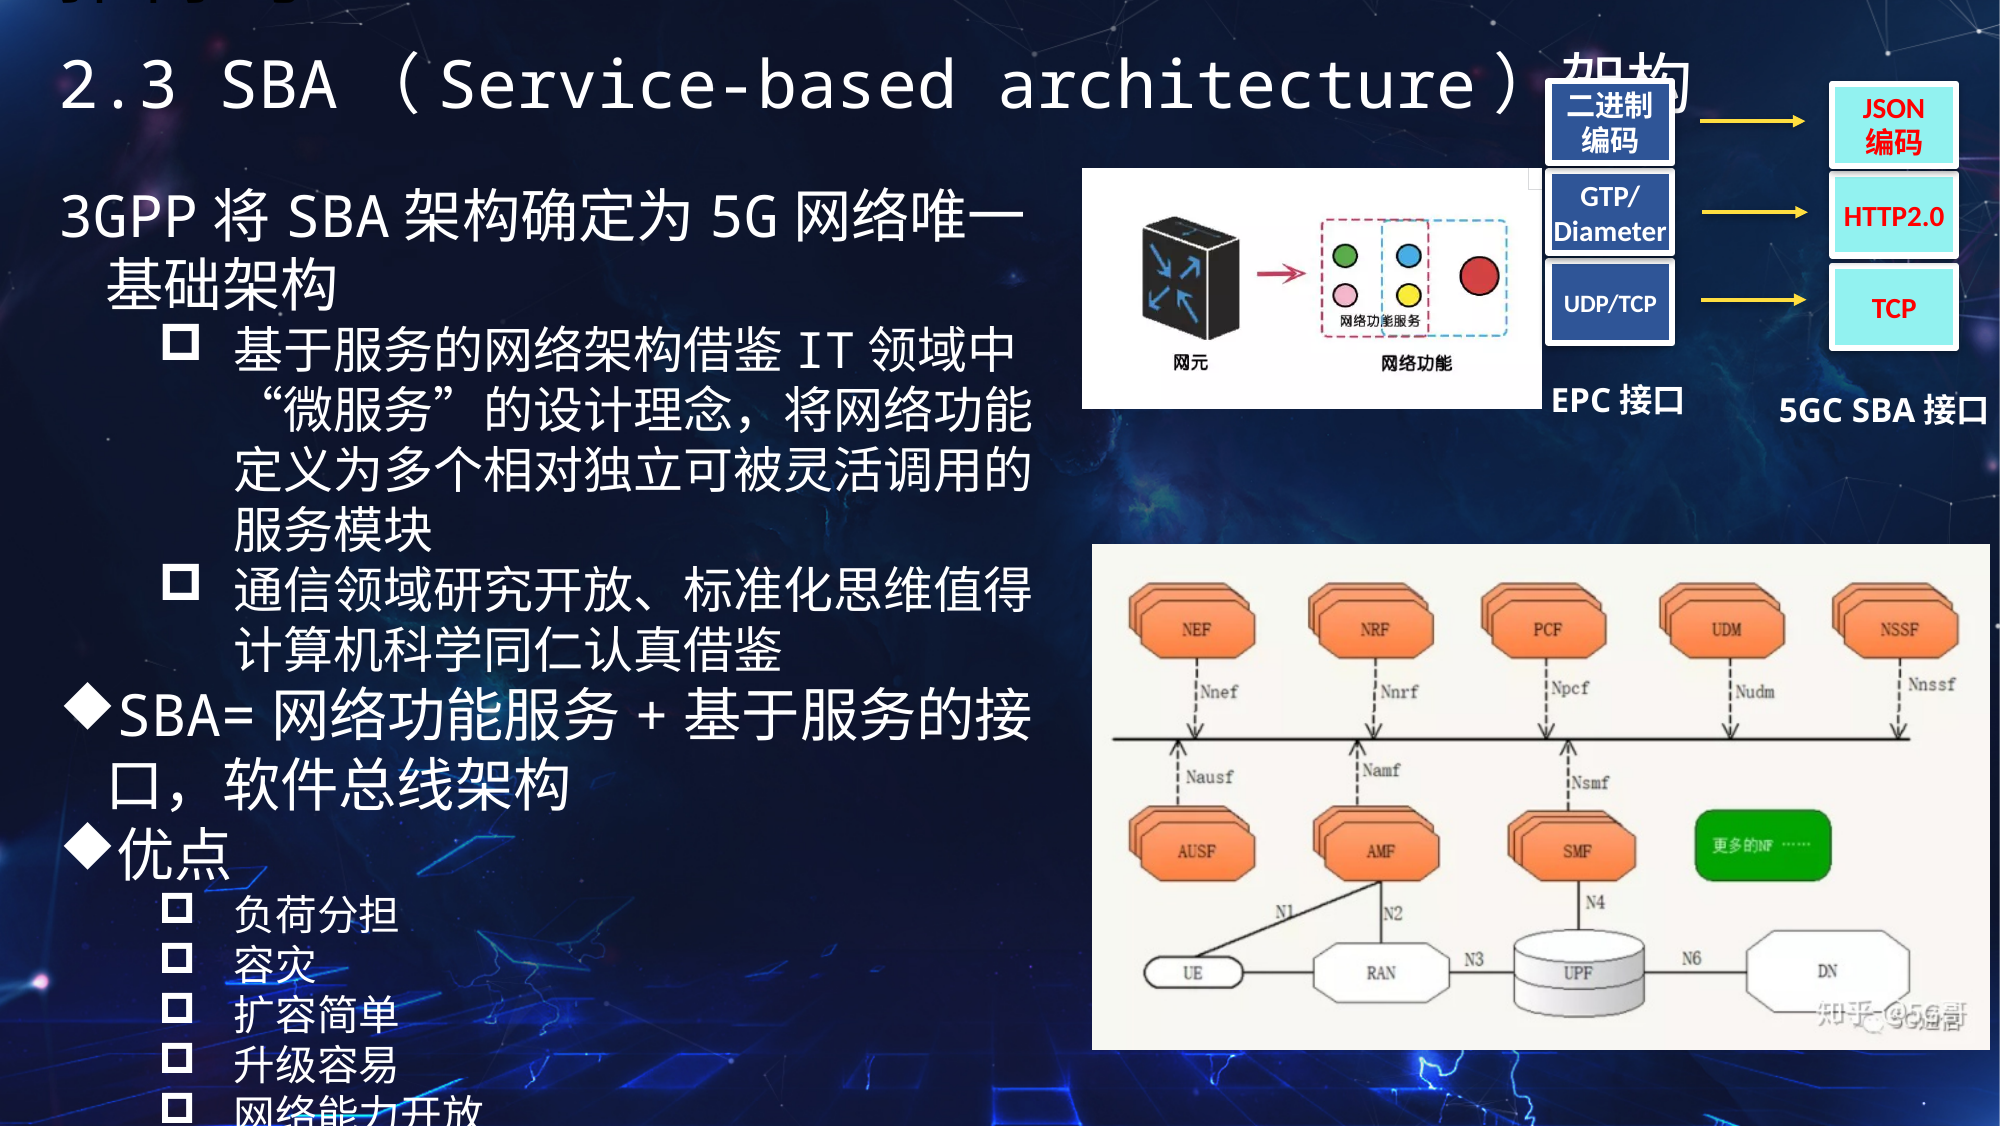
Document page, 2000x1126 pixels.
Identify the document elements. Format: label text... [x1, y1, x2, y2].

title 2.3 SBA（Service-based architecture）架构 [43, 43, 2000, 203]
text_box UDP/TCP [1548, 261, 1673, 344]
text_box 3GPP将SBA架构确定为5G网络唯一基础架构 基于服务的网络架构借鉴IT领域中“微服务”的设计理念，将网络功能定义为多个相对独立可被灵活调用的服务模块 通信领域研究开放、标准化思维值得计算机科学同仁认真借鉴 SBA=网络功能服务+基于服务的接口，软件总线架构 优点 负荷分担 容灾 扩容简单 升级容易 网络能力开放 [43, 171, 1076, 1126]
text_box 5GC SBA接口 [1748, 382, 2000, 437]
text_box JSON 编码 [1832, 83, 1956, 166]
text_box GTP/Diameter [1548, 171, 1673, 254]
picture [1076, 168, 2000, 1126]
text_box 二进制 编码 [1548, 81, 1673, 164]
text_box HTTP2.0 [1832, 173, 1956, 256]
text_box EPC接口 [1529, 371, 1707, 427]
text_box TCP [1832, 265, 1956, 348]
picture [0, 0, 2000, 1126]
